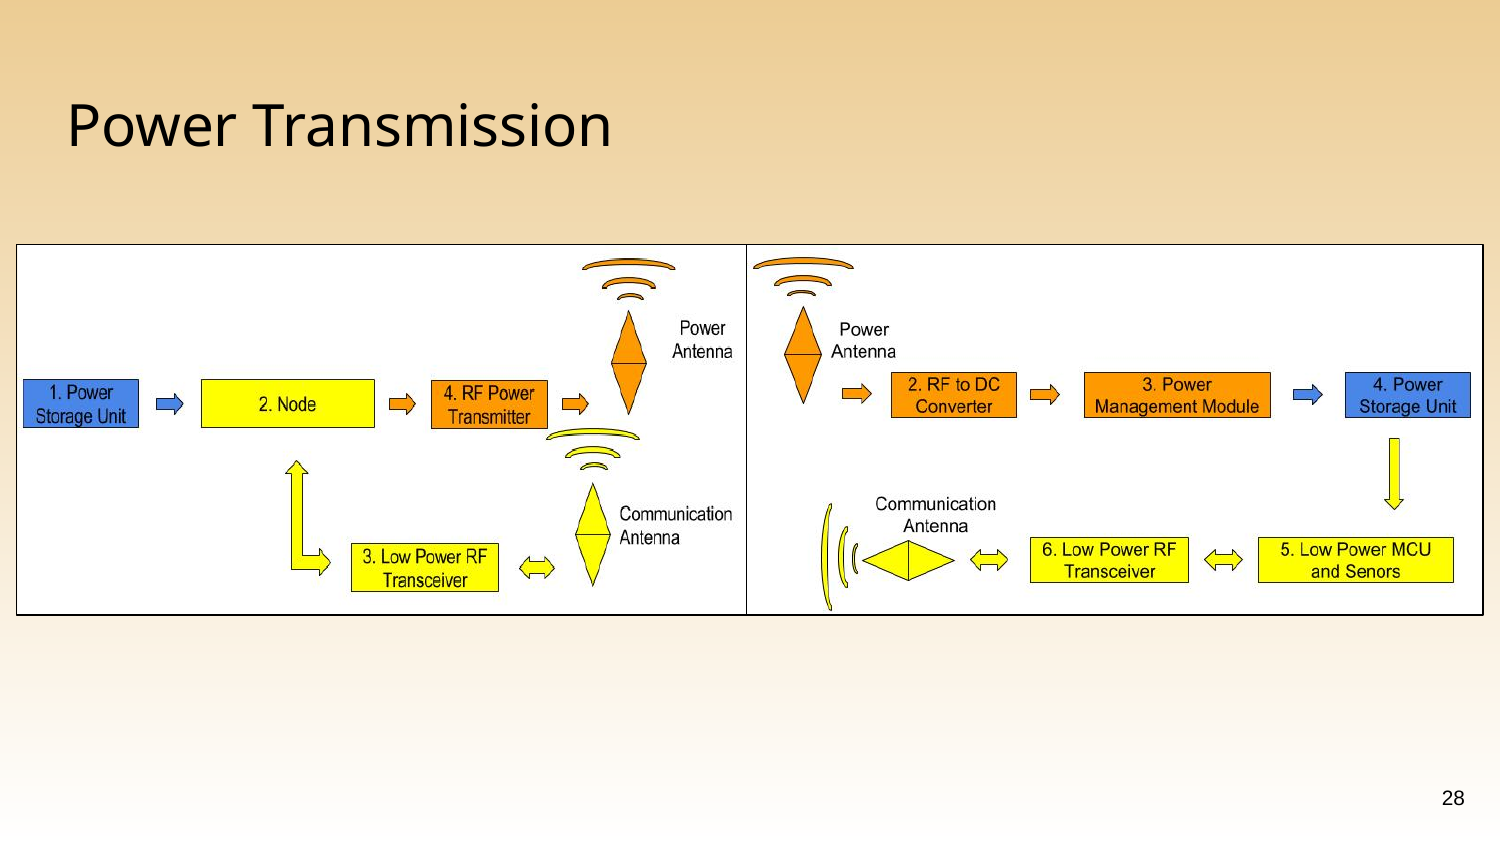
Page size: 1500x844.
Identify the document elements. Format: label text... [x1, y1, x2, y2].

title Power Transmission [51, 72, 1449, 167]
picture [17, 244, 1483, 615]
slide_number ‹#› [1389, 764, 1480, 830]
